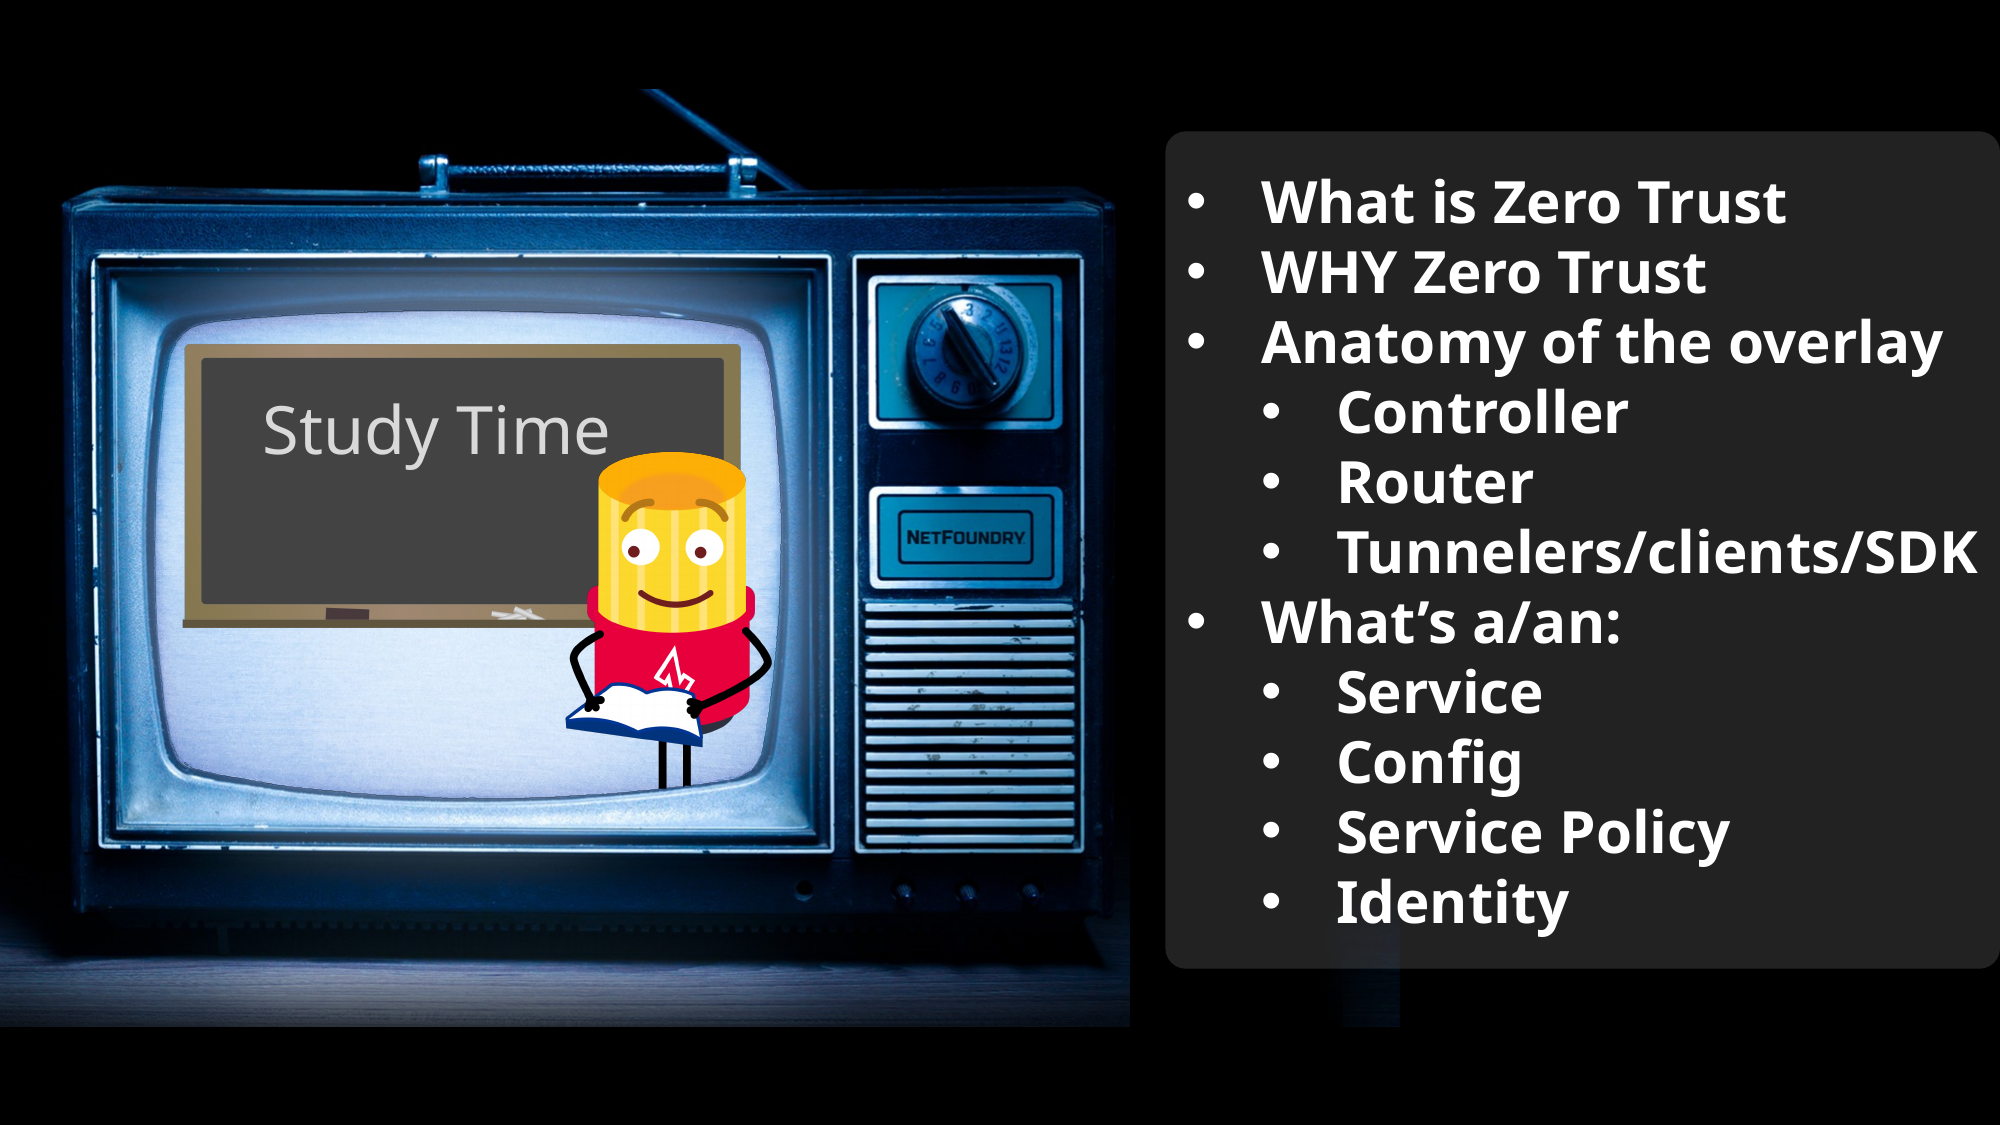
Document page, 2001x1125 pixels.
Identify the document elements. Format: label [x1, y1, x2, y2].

text_box [0, 0, 2000, 1125]
